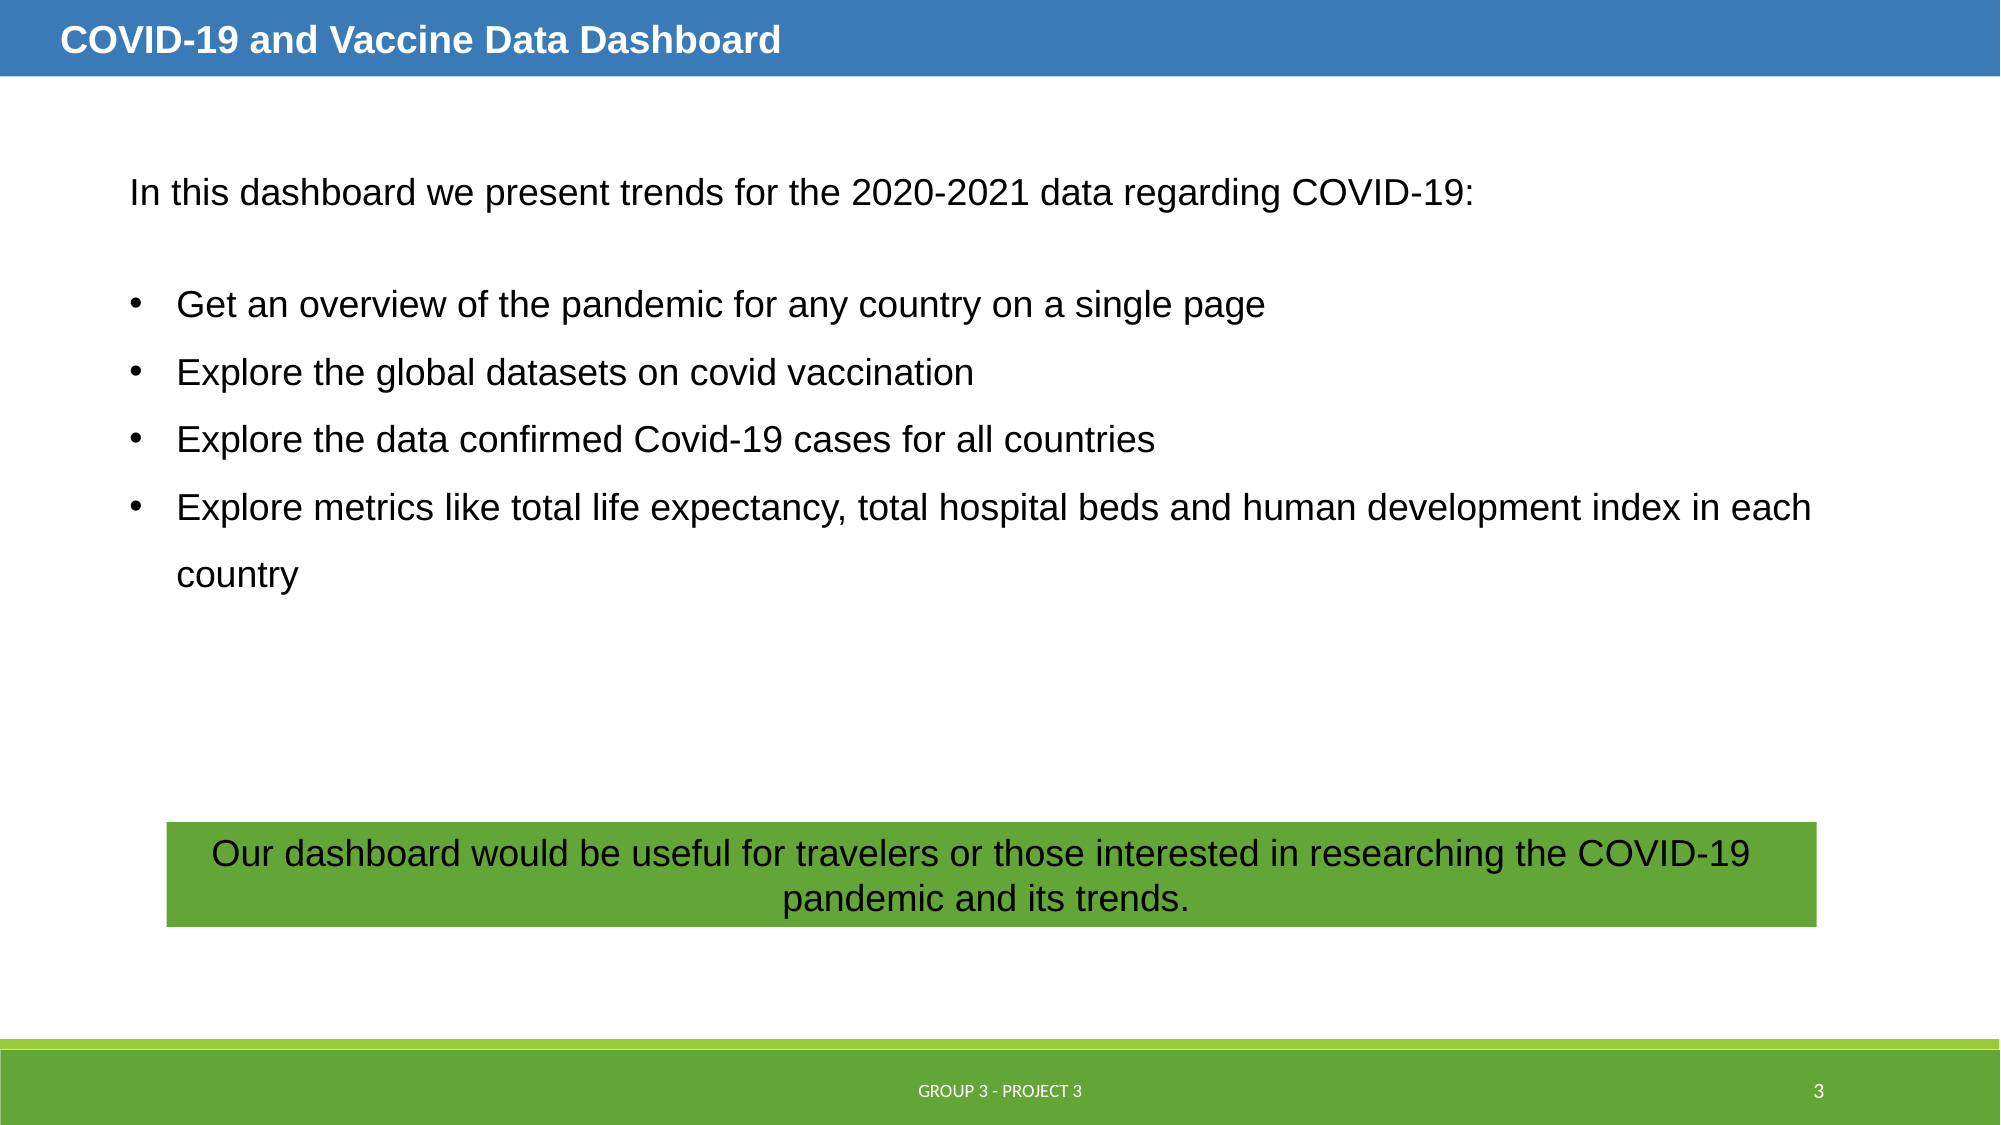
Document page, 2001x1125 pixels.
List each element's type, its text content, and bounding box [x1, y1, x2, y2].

text_box COVID-19 and Vaccine Data Dashboard [0, 0, 2000, 77]
footer Group 3 - Project 3 [604, 1059, 1396, 1120]
text_box In this dashboard we present trends for the 2020-2021 data regarding COVID-19: Get an overview of the pandemic for any country on a single page Explore the global datasets on covid vaccination Explore the data confirmed Covid-19 cases for all countries Explore metrics like total life expectancy, total hospital beds and human development index in each country [114, 160, 1852, 648]
slide_number 3 [1624, 1059, 1840, 1120]
text_box Our dashboard would be useful for travelers or those interested in researching the COVID-19 pandemic and its trends. [166, 822, 1817, 927]
